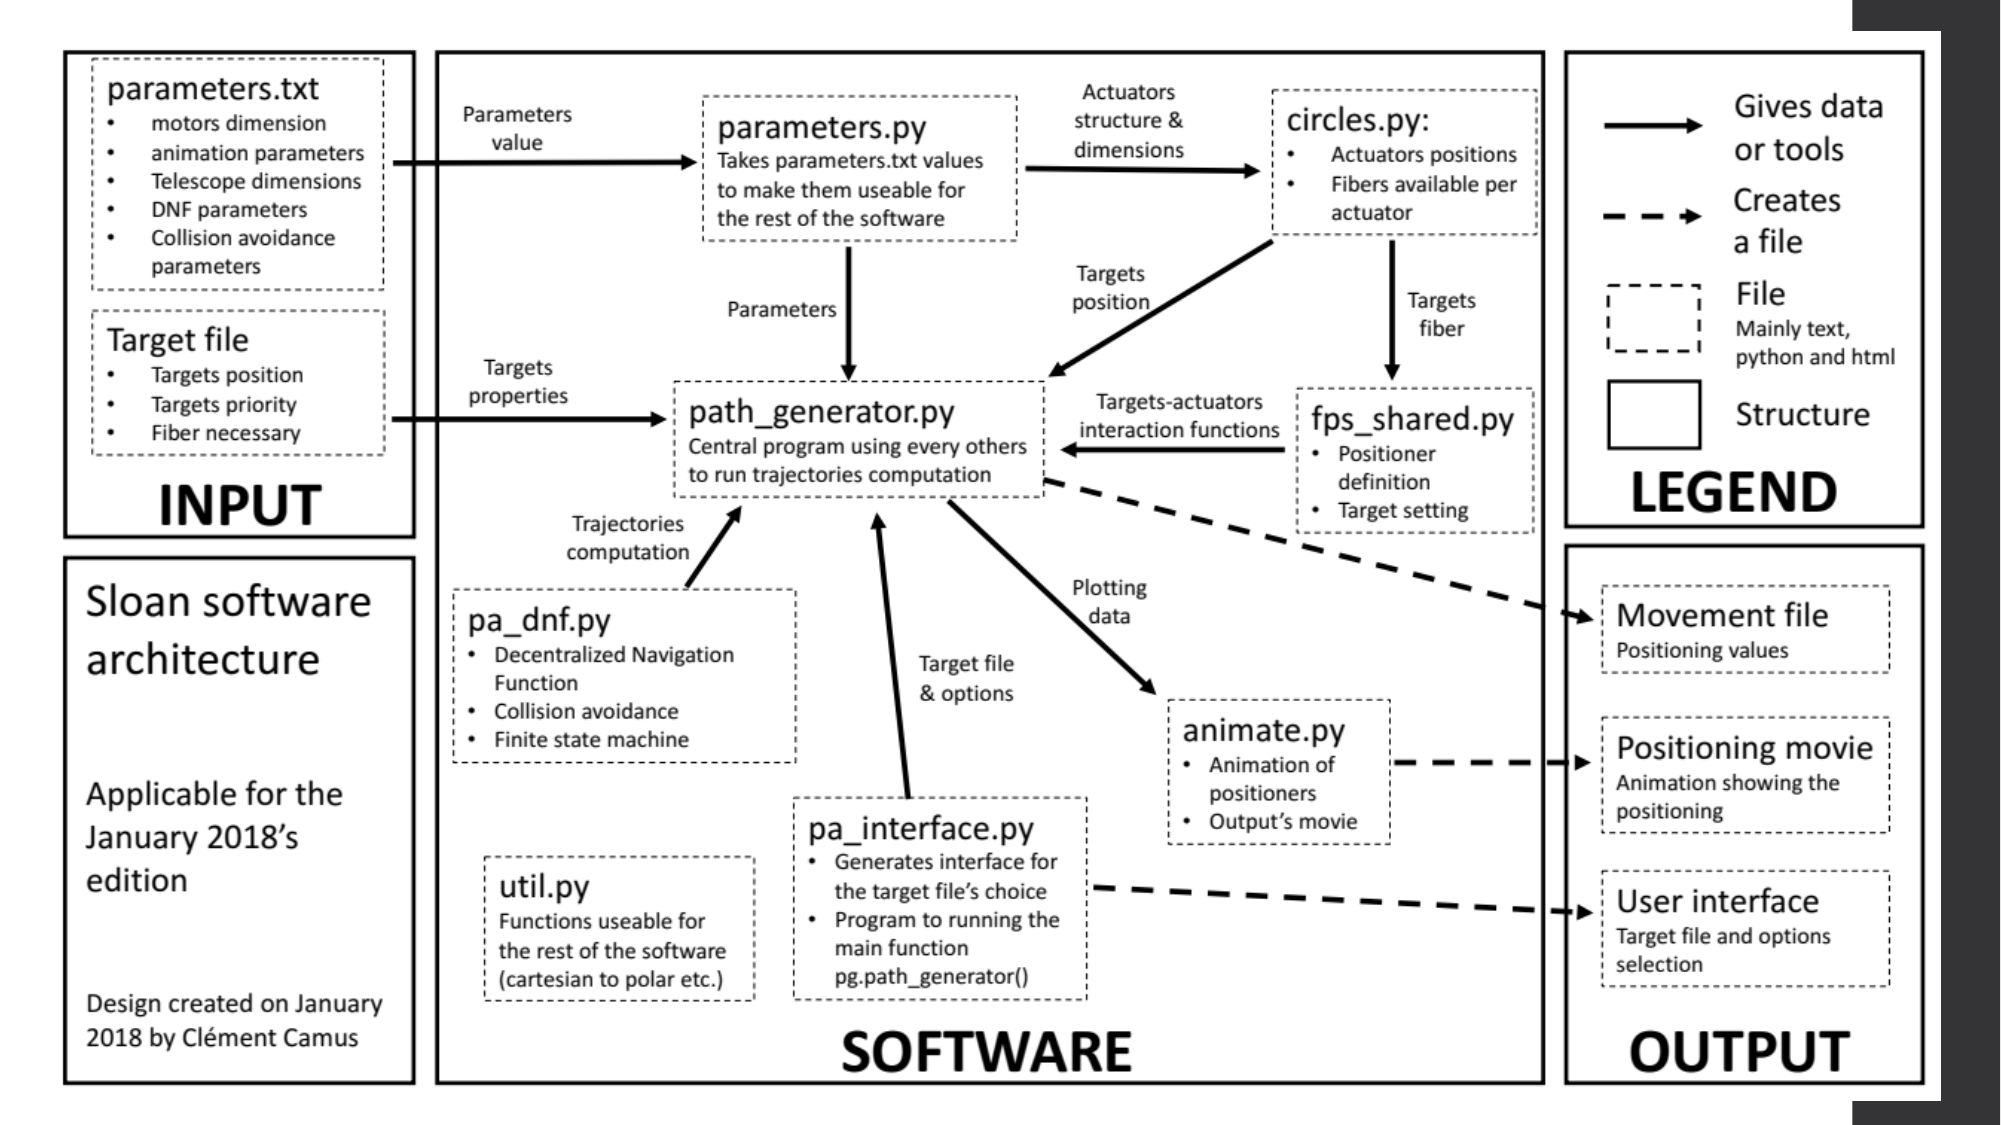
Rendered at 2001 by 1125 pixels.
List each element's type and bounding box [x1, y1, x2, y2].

list [41, 31, 1942, 1101]
